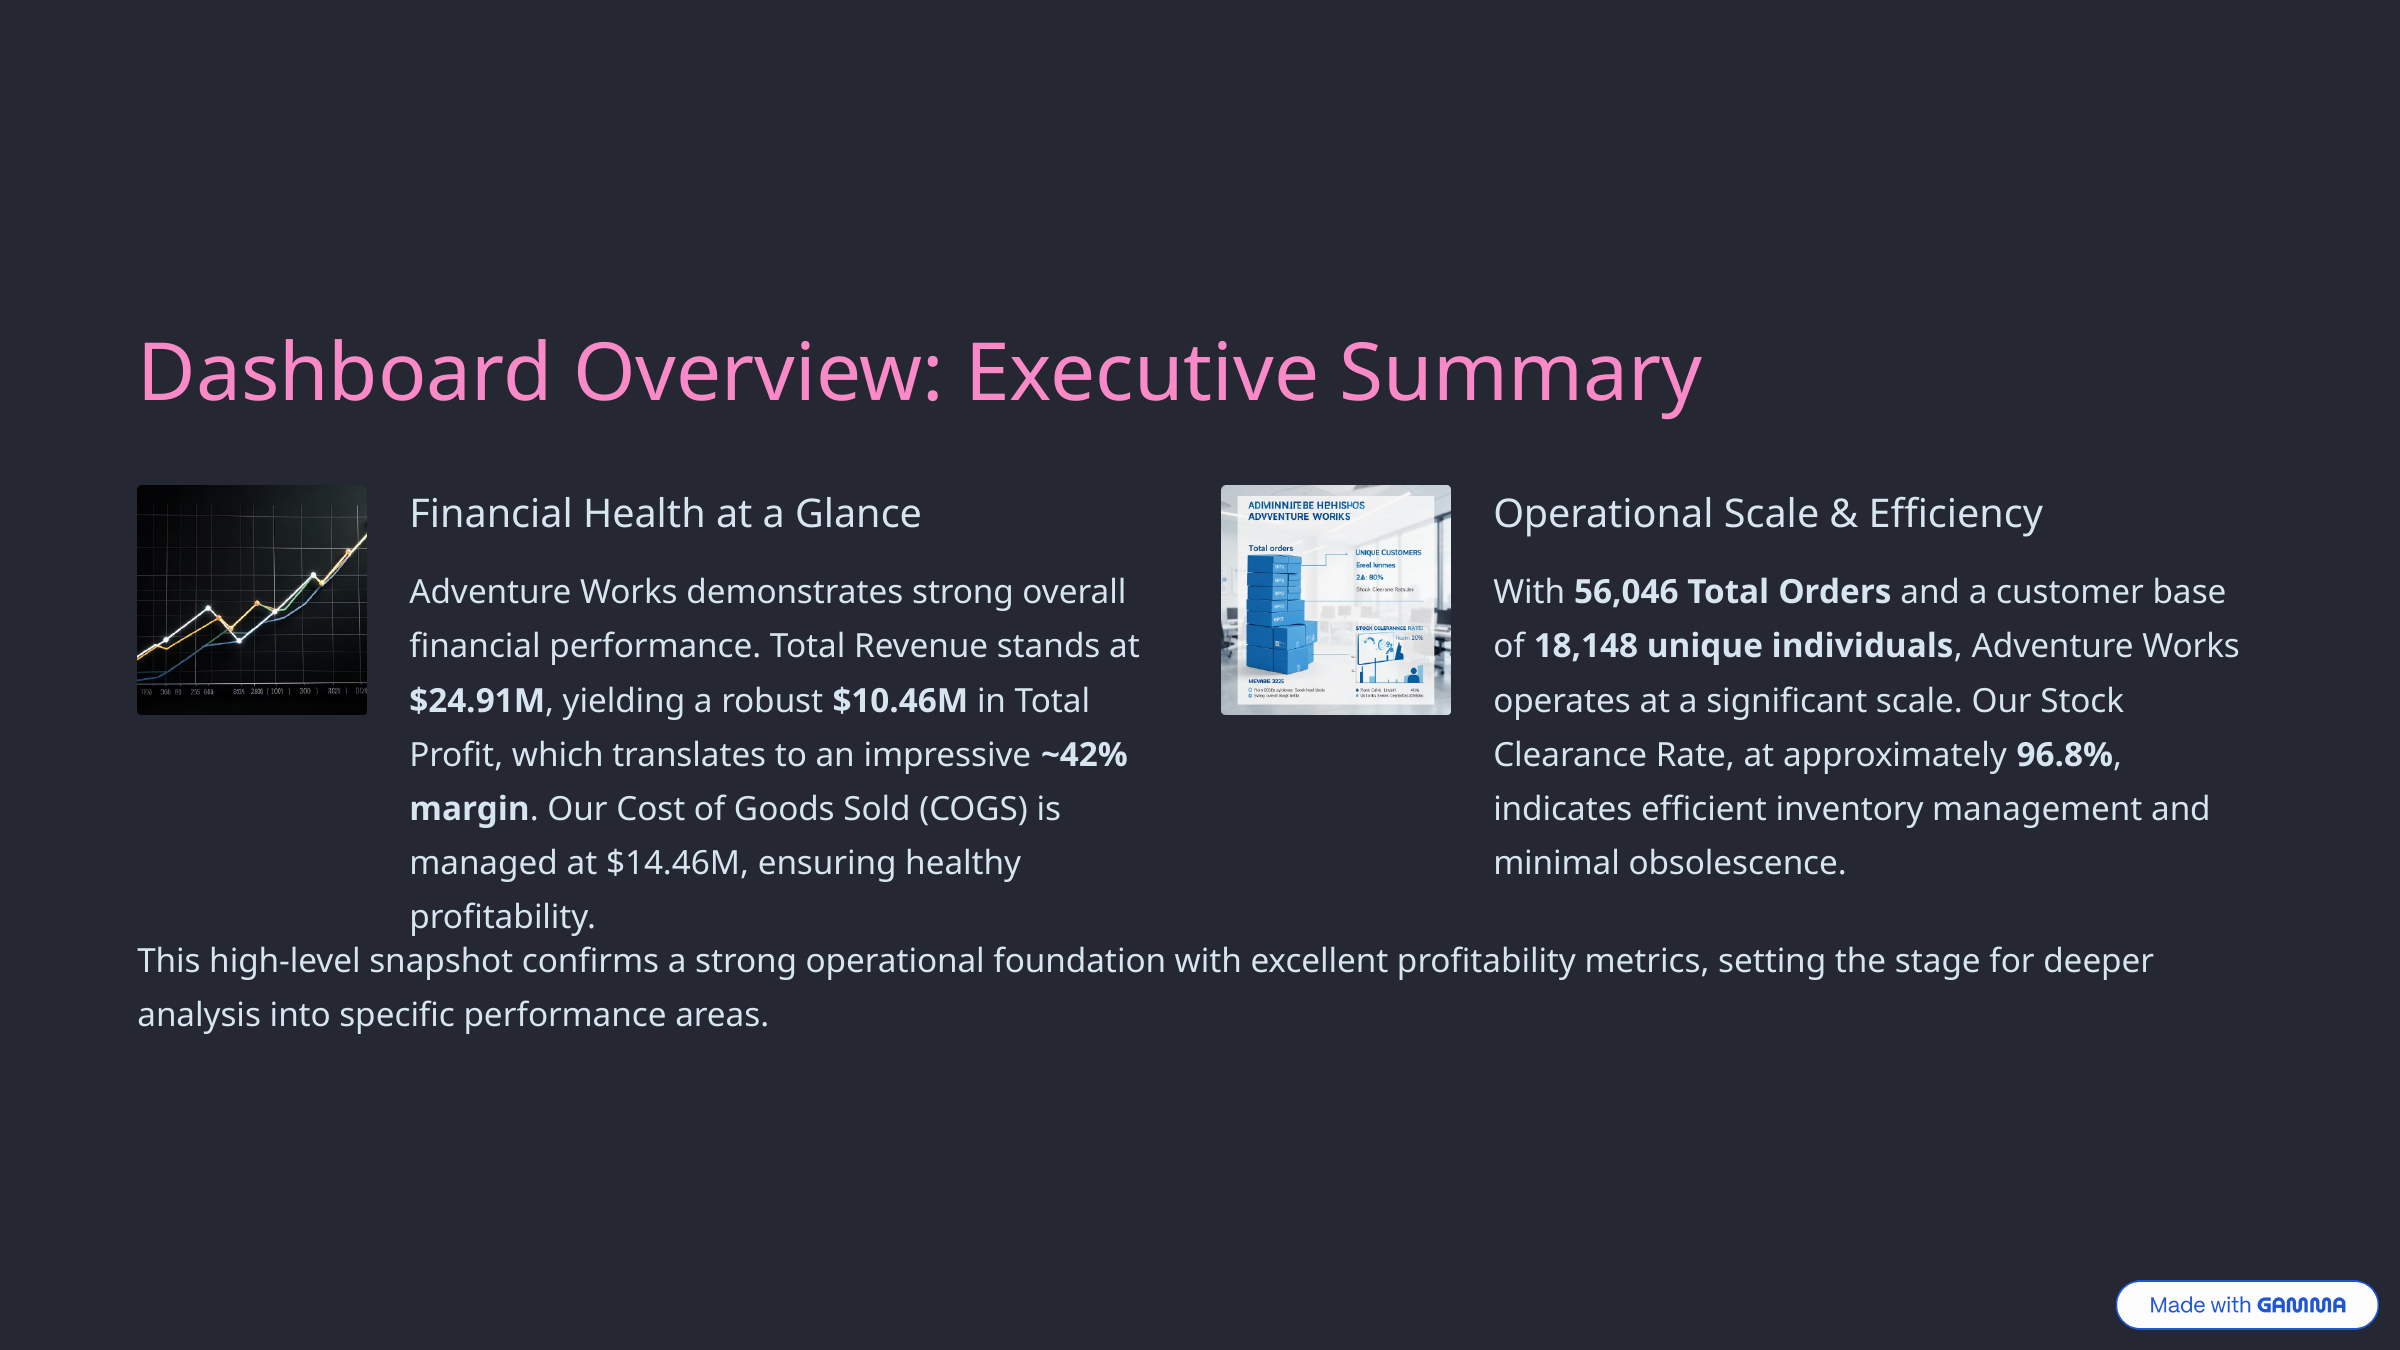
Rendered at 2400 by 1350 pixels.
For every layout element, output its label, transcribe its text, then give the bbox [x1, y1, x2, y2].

picture [2106, 1271, 2389, 1339]
text_box This high-level snapshot confirms a strong operational foundation with excellent profitability metrics, setting the stage for deeper analysis into specific performance areas. [137, 924, 2263, 1035]
picture [1221, 485, 1451, 715]
text_box Financial Health at a Glance [409, 485, 932, 536]
picture [137, 485, 367, 715]
text_box Adventure Works demonstrates strong overall financial performance. Total Revenue stands at $24.91M, yielding a robust $10.46M in Total Profit, which translates to an impressive ~42% margin. Our Cost of Goods Sold (COGS) is managed at $14.46M, ensuring healthy profitability. [409, 556, 1179, 886]
text_box Dashboard Overview: Executive Summary [137, 315, 1708, 417]
text_box Operational Scale & Efficiency [1493, 485, 2062, 536]
text_box With 56,046 Total Orders and a customer base of 18,148 unique individuals, Adventure Works operates at a significant scale. Our Stock Clearance Rate, at approximately 96.8%, indicates efficient inventory management and minimal obsolescence. [1493, 556, 2263, 831]
